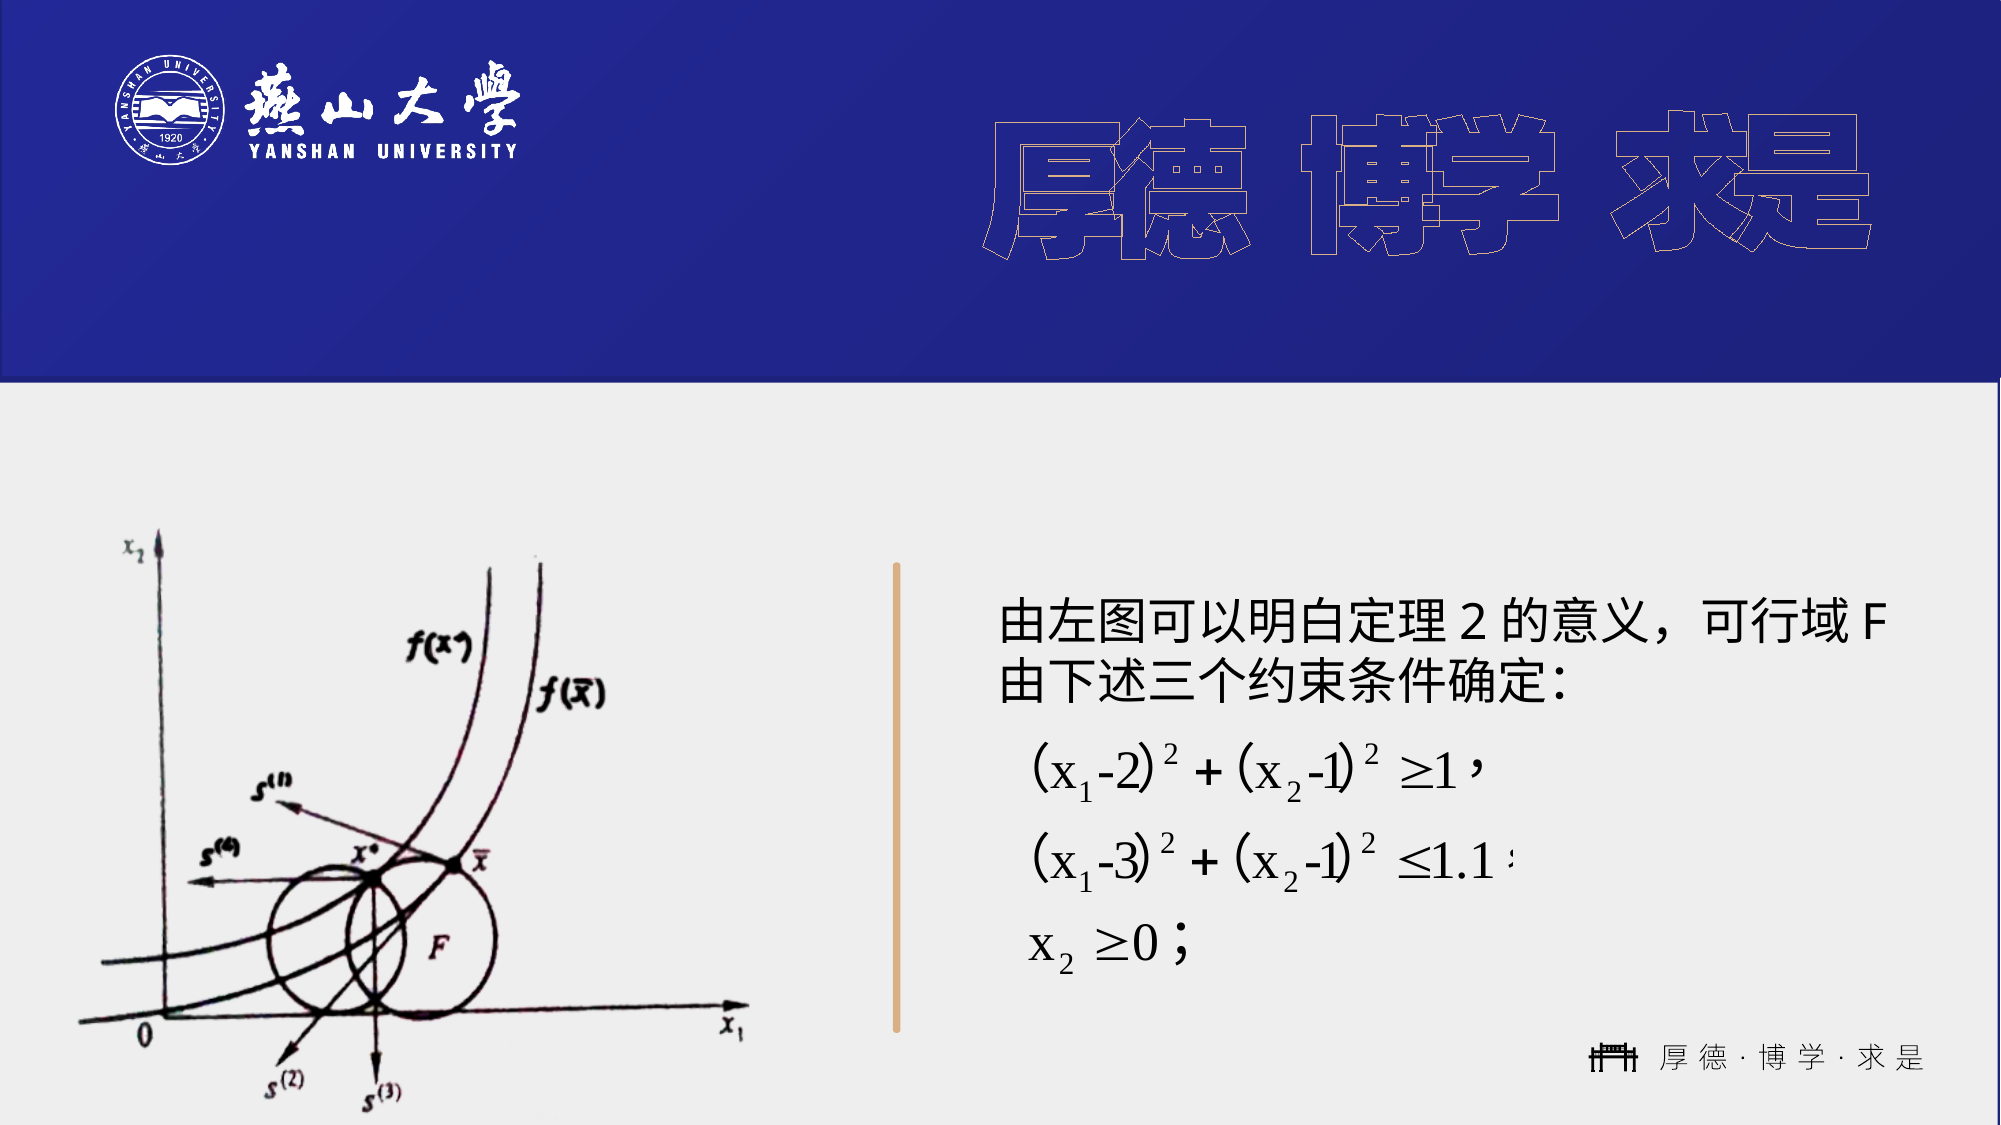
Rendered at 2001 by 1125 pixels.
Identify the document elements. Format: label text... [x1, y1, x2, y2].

text_box [891, 766, 902, 1034]
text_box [1380, 617, 1851, 766]
text_box [891, 561, 902, 617]
text_box [0, 0, 2000, 379]
text_box [0, 381, 1999, 1125]
picture [104, 49, 520, 172]
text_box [982, 110, 1872, 260]
picture [70, 515, 750, 1125]
picture [1019, 729, 1513, 986]
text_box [1577, 1042, 1923, 1073]
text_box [765, 617, 1235, 766]
text_box 由左图可以明白定理2的意义，可行域F由下述三个约束条件确定： [982, 582, 1926, 717]
